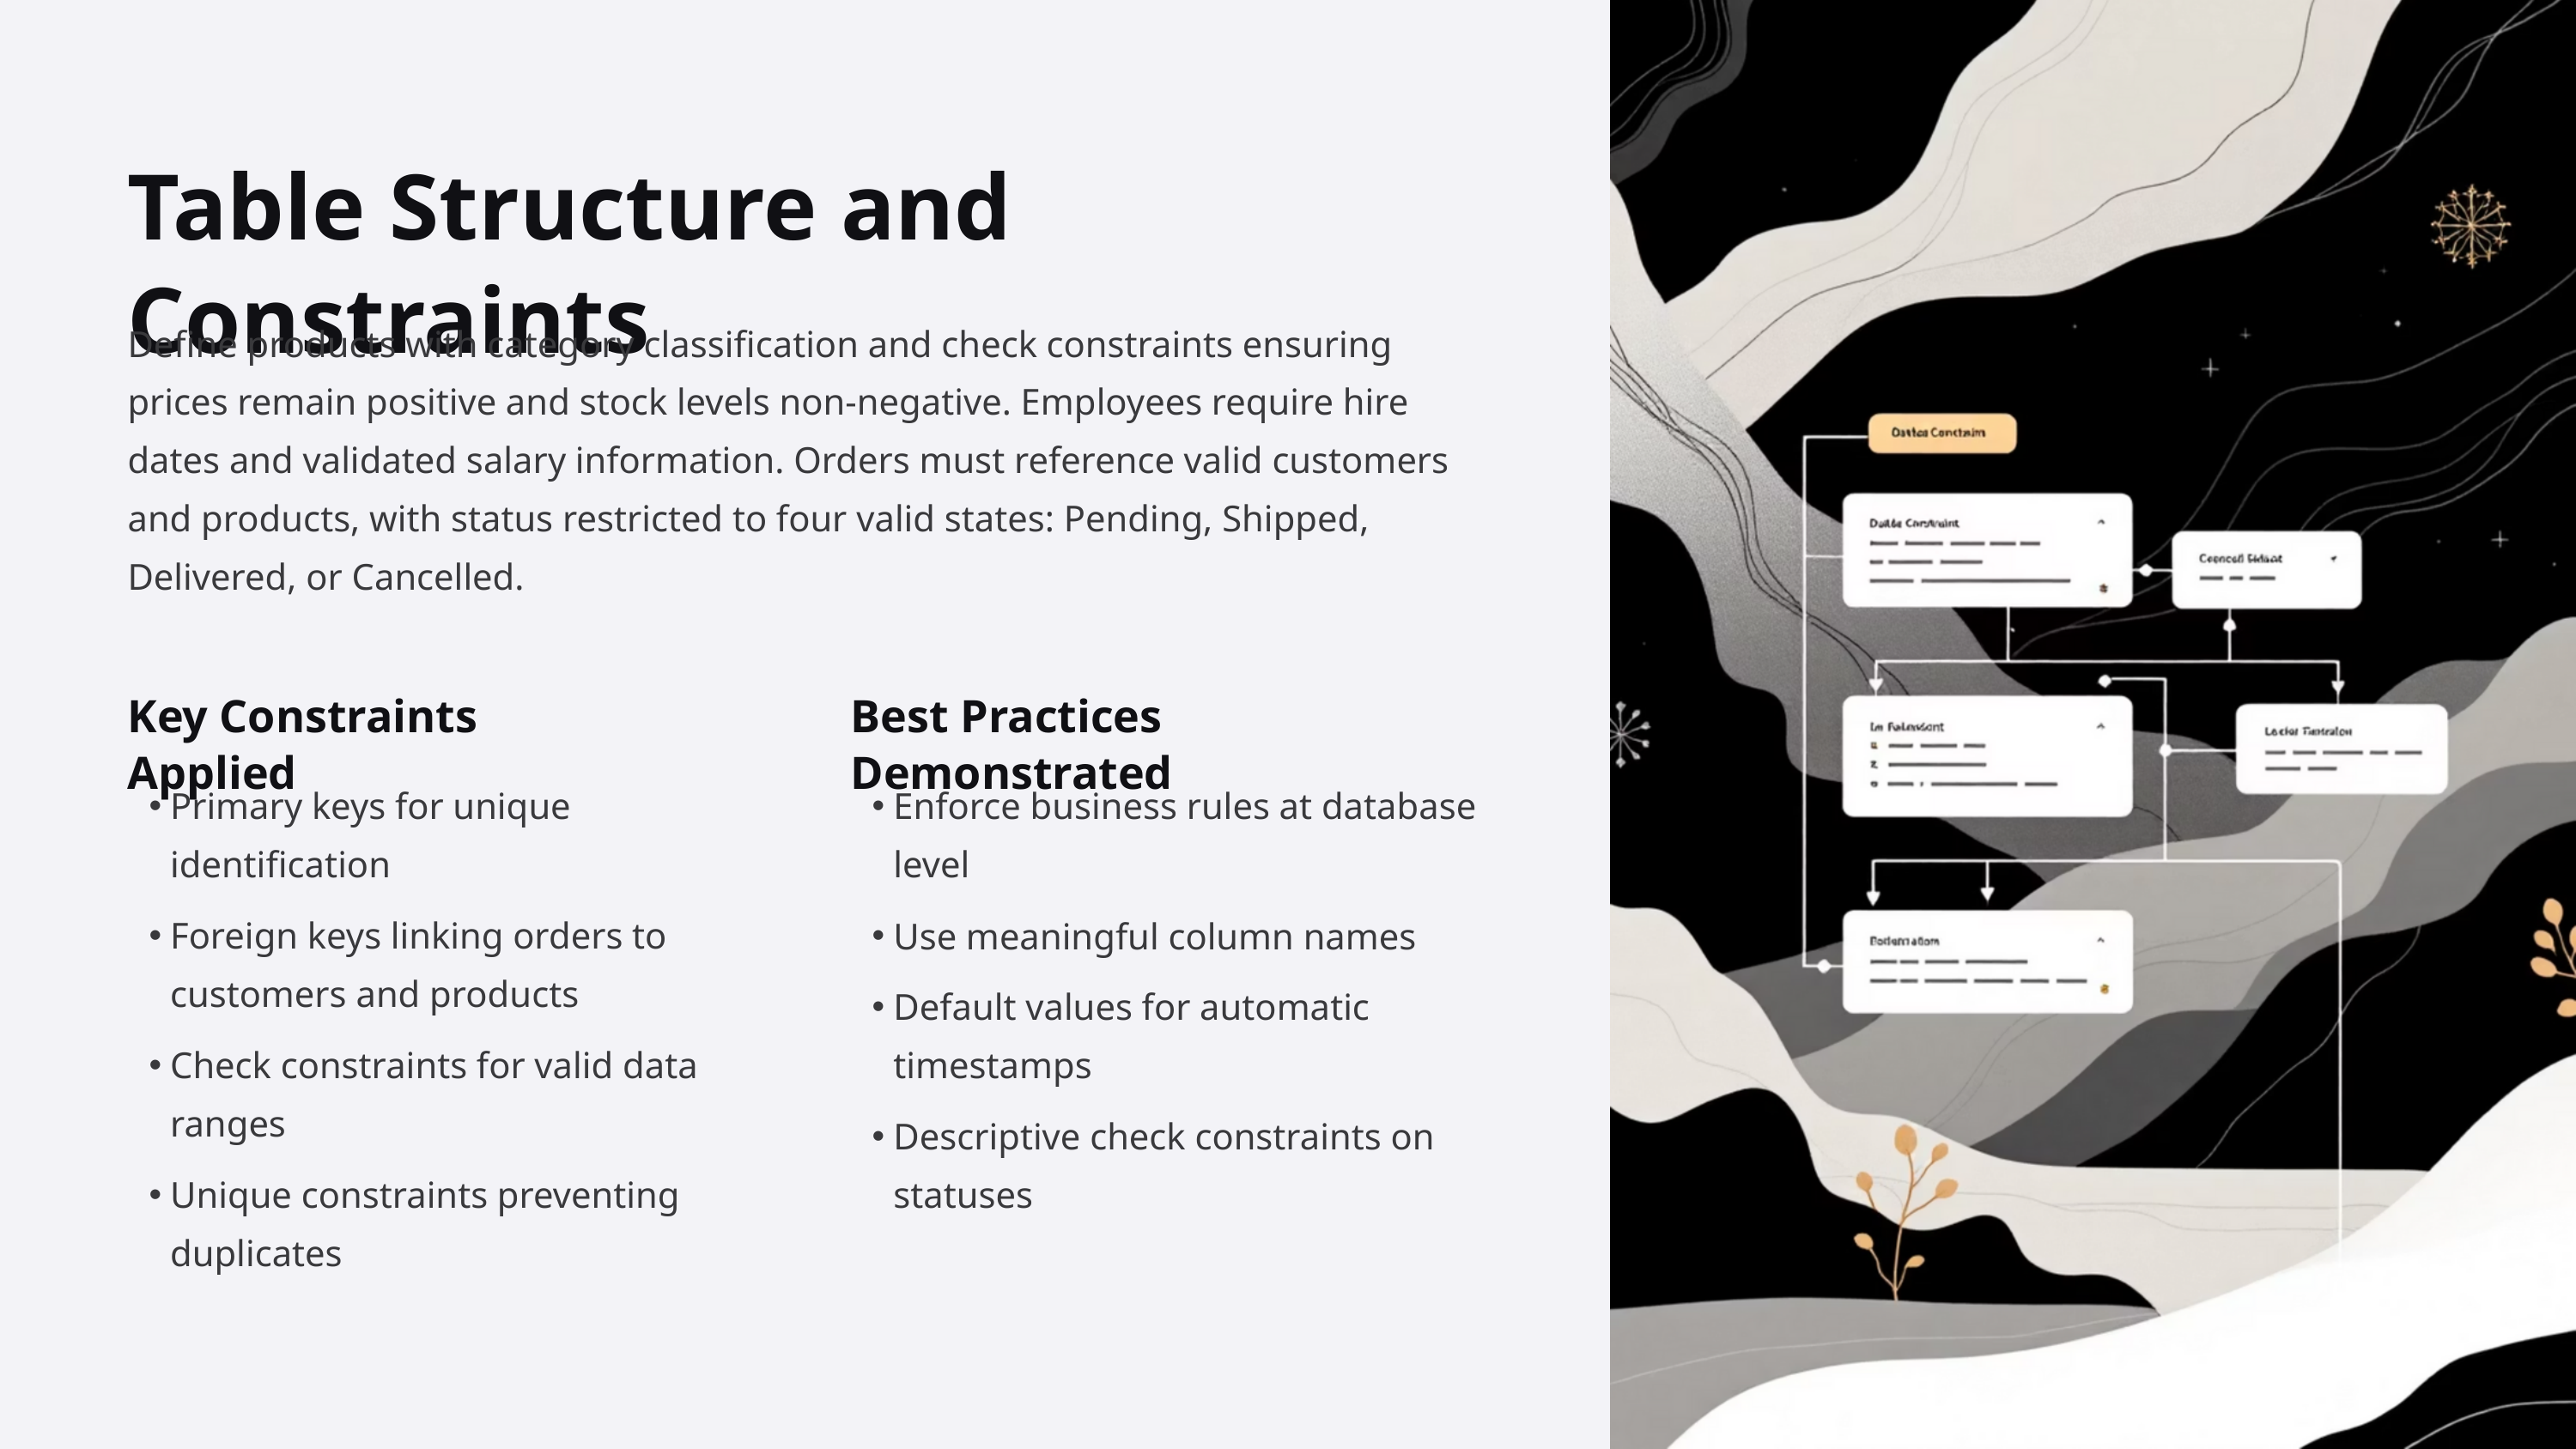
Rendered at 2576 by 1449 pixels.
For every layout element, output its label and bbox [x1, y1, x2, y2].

text_box [0, 0, 1607, 1449]
text_box [1609, 0, 2576, 1449]
